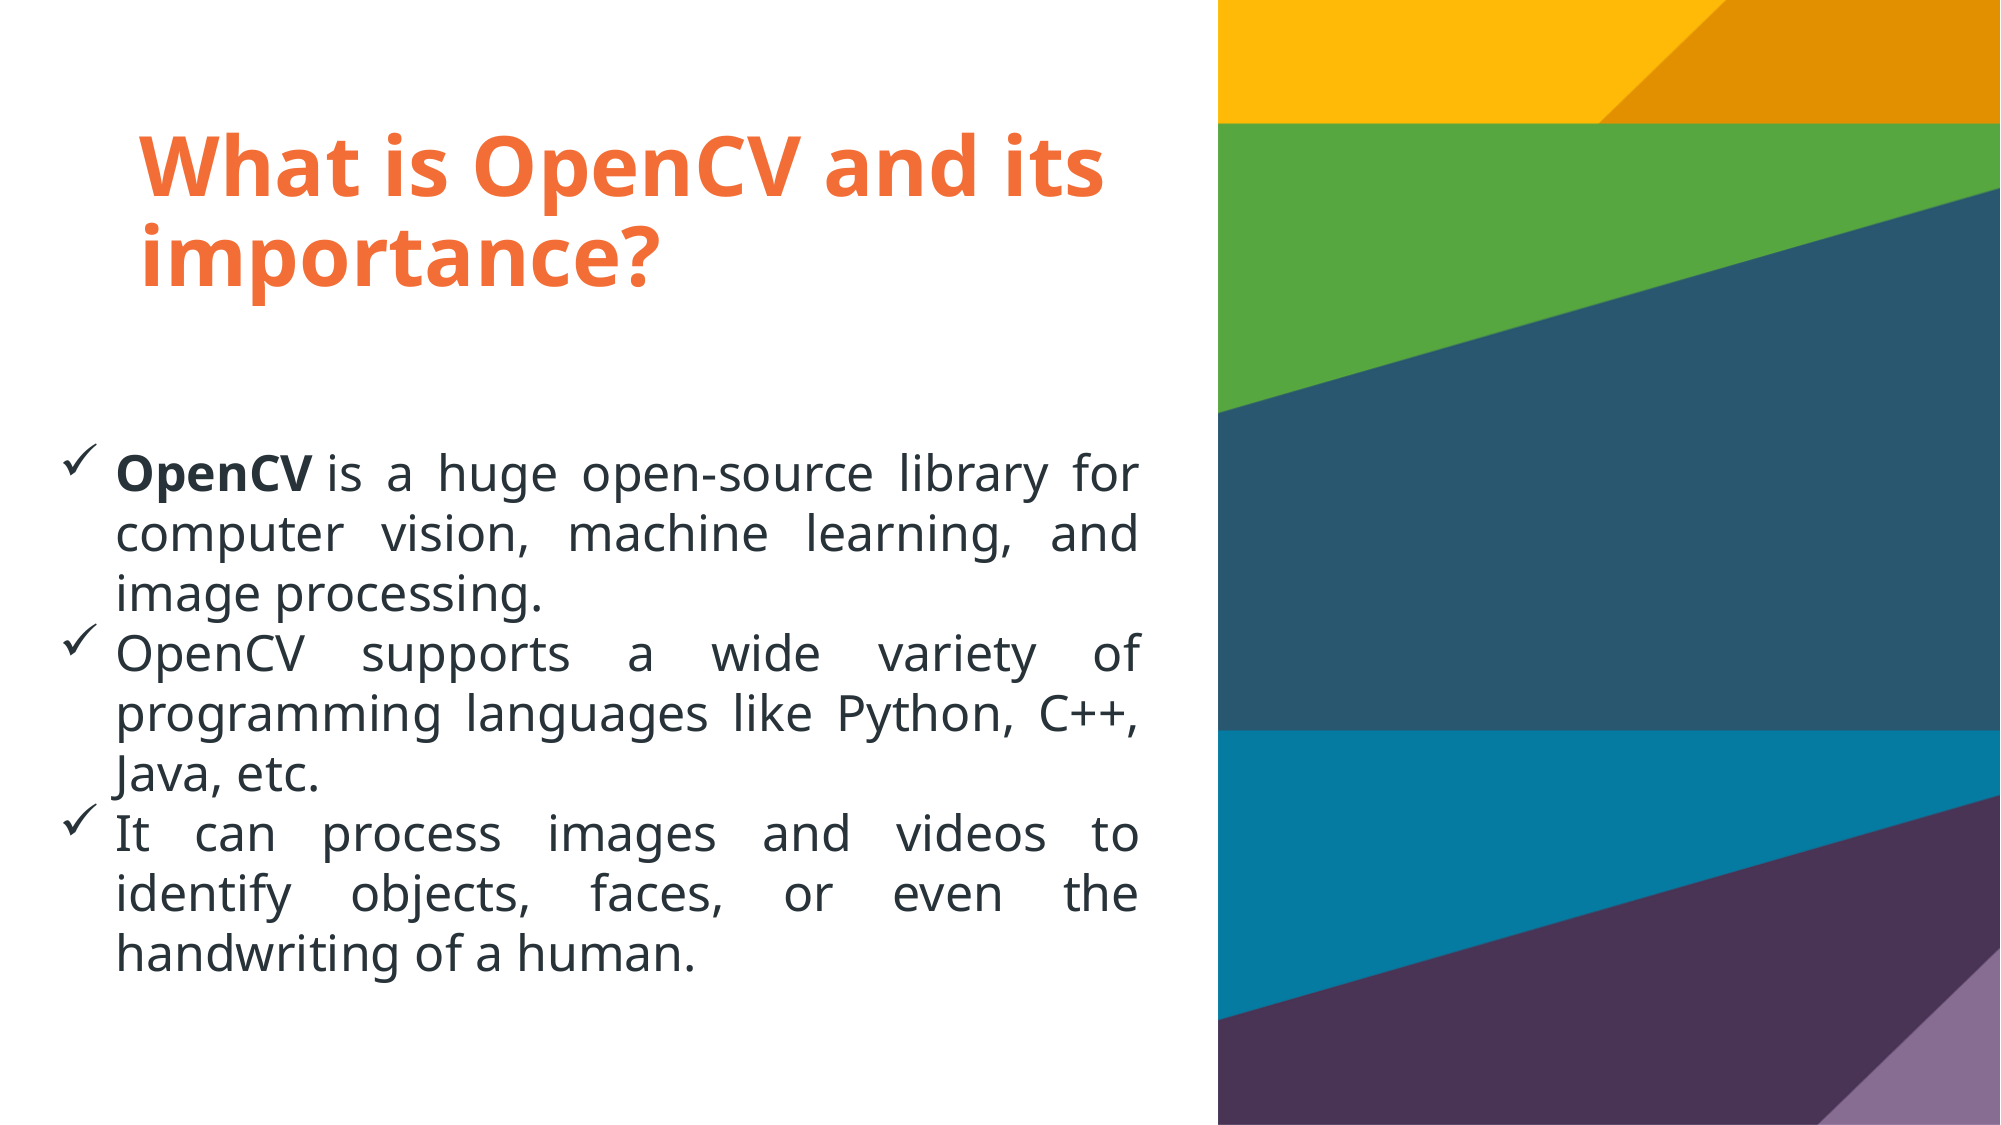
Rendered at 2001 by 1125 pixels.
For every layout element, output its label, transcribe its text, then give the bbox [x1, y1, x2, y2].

picture [1218, 796, 2000, 1125]
picture [1218, 0, 2000, 730]
list OpenCV is a huge open-source library for computer vision, machine learning, and image processing. OpenCV supports a wide variety of programming languages like Python, C++, Java, etc. It can process images and videos to identify objects, faces, or even the handwriting of a human. [59, 392, 1141, 1030]
title What is OpenCV and its importance? [125, 117, 1188, 313]
